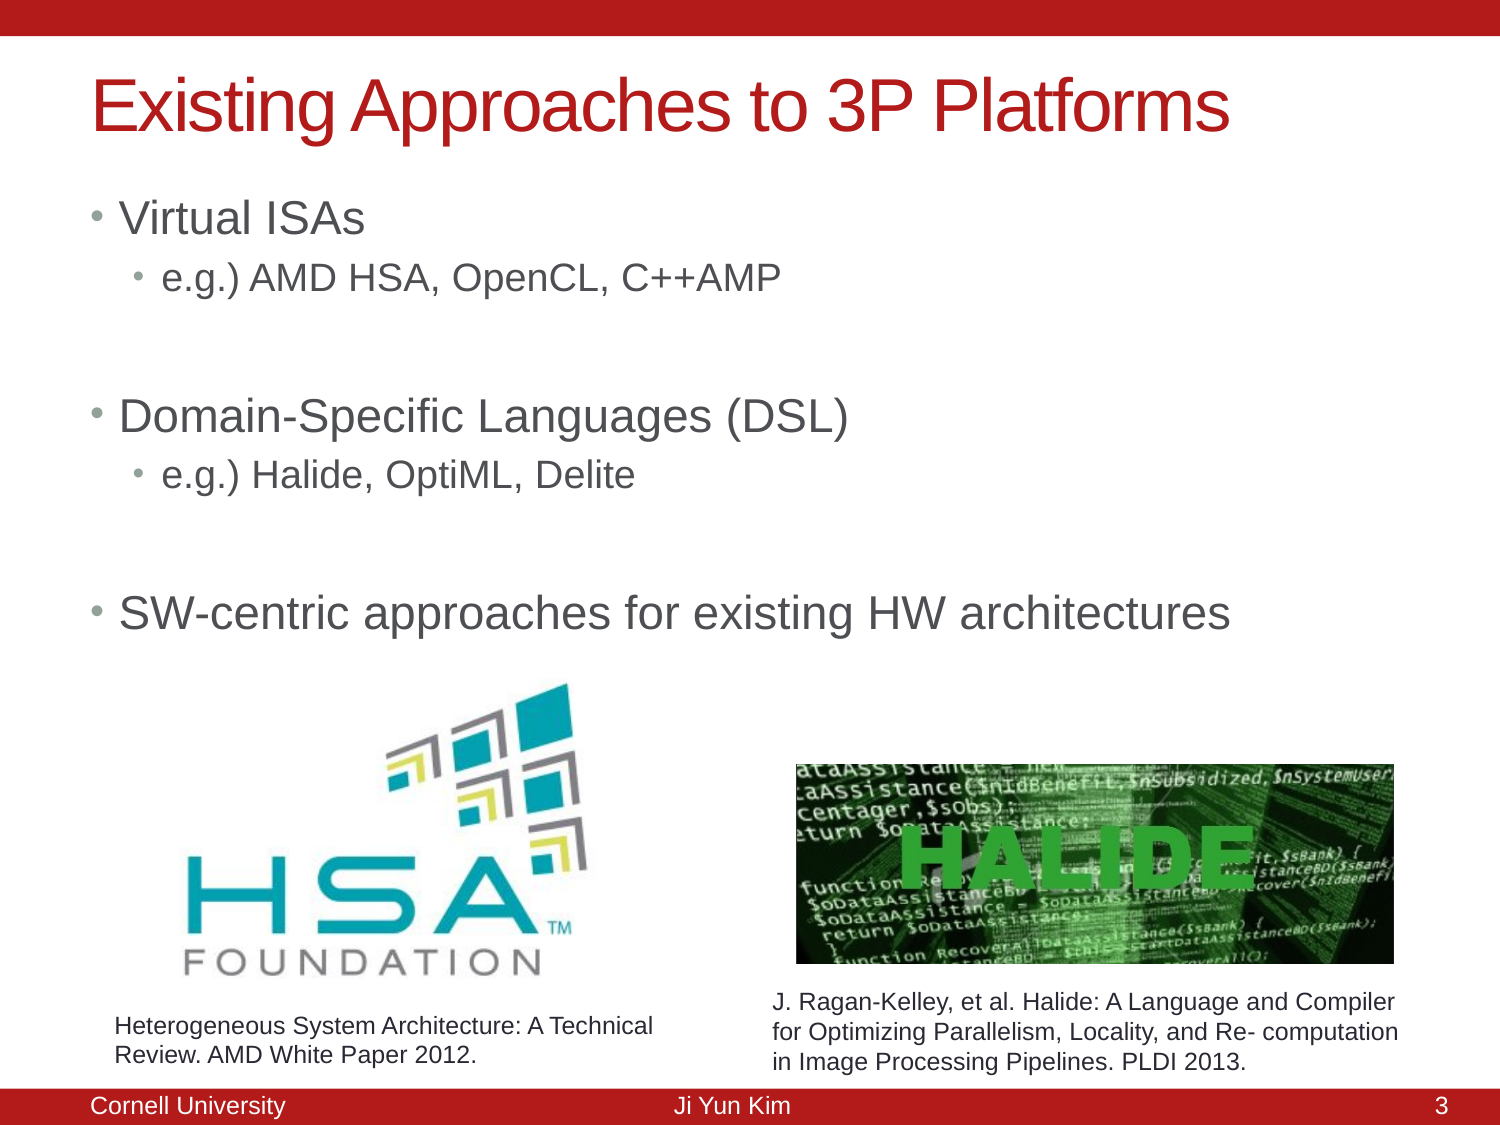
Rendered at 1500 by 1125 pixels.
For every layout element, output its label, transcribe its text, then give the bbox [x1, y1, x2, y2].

picture [127, 678, 649, 1017]
slide_number 3 [1114, 1074, 1464, 1125]
text_box Heterogeneous System Architecture: A Technical Review. AMD White Paper 2012. [99, 1001, 676, 1077]
list Virtual ISAs e.g.) AMD HSA, OpenCL, C++AMP Domain-Specific Languages (DSL) e.g.) Halide, OptiML, Delite SW-centric approaches for existing HW architectures [75, 179, 1425, 650]
picture [796, 764, 1394, 964]
text_box J. Ragan-Kelley, et al. Halide: A Language and Compiler for Optimizing Parallelism, Locality, and Re- computation in Image Processing Pipelines. PLDI 2013. [757, 978, 1433, 1084]
title Existing Approaches to 3P Platforms [75, 37, 1425, 166]
